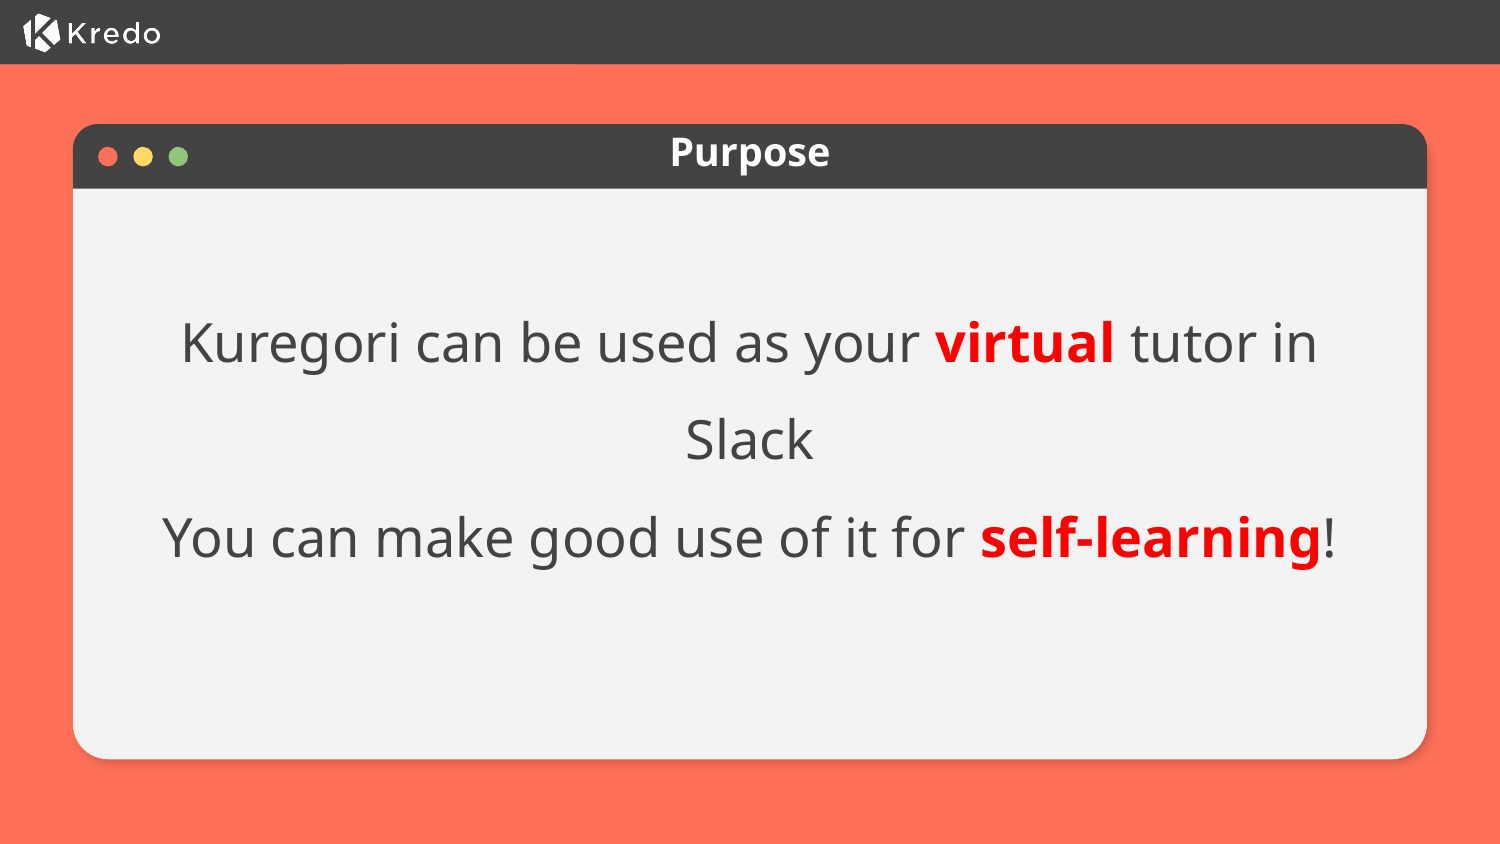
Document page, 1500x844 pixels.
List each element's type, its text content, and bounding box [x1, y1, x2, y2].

text_box [806, 0, 1037, 65]
text_box [575, 0, 806, 65]
text_box [0, 0, 113, 65]
text_box Kuregori can be used as your virtual tutor in Slack You can make good use of it for self-learning! [101, 315, 1399, 528]
text_box [1037, 0, 1268, 65]
text_box [1268, 0, 1500, 65]
text_box Purpose [493, 111, 1007, 187]
picture [13, 4, 169, 59]
text_box [345, 0, 575, 65]
text_box [113, 0, 345, 65]
